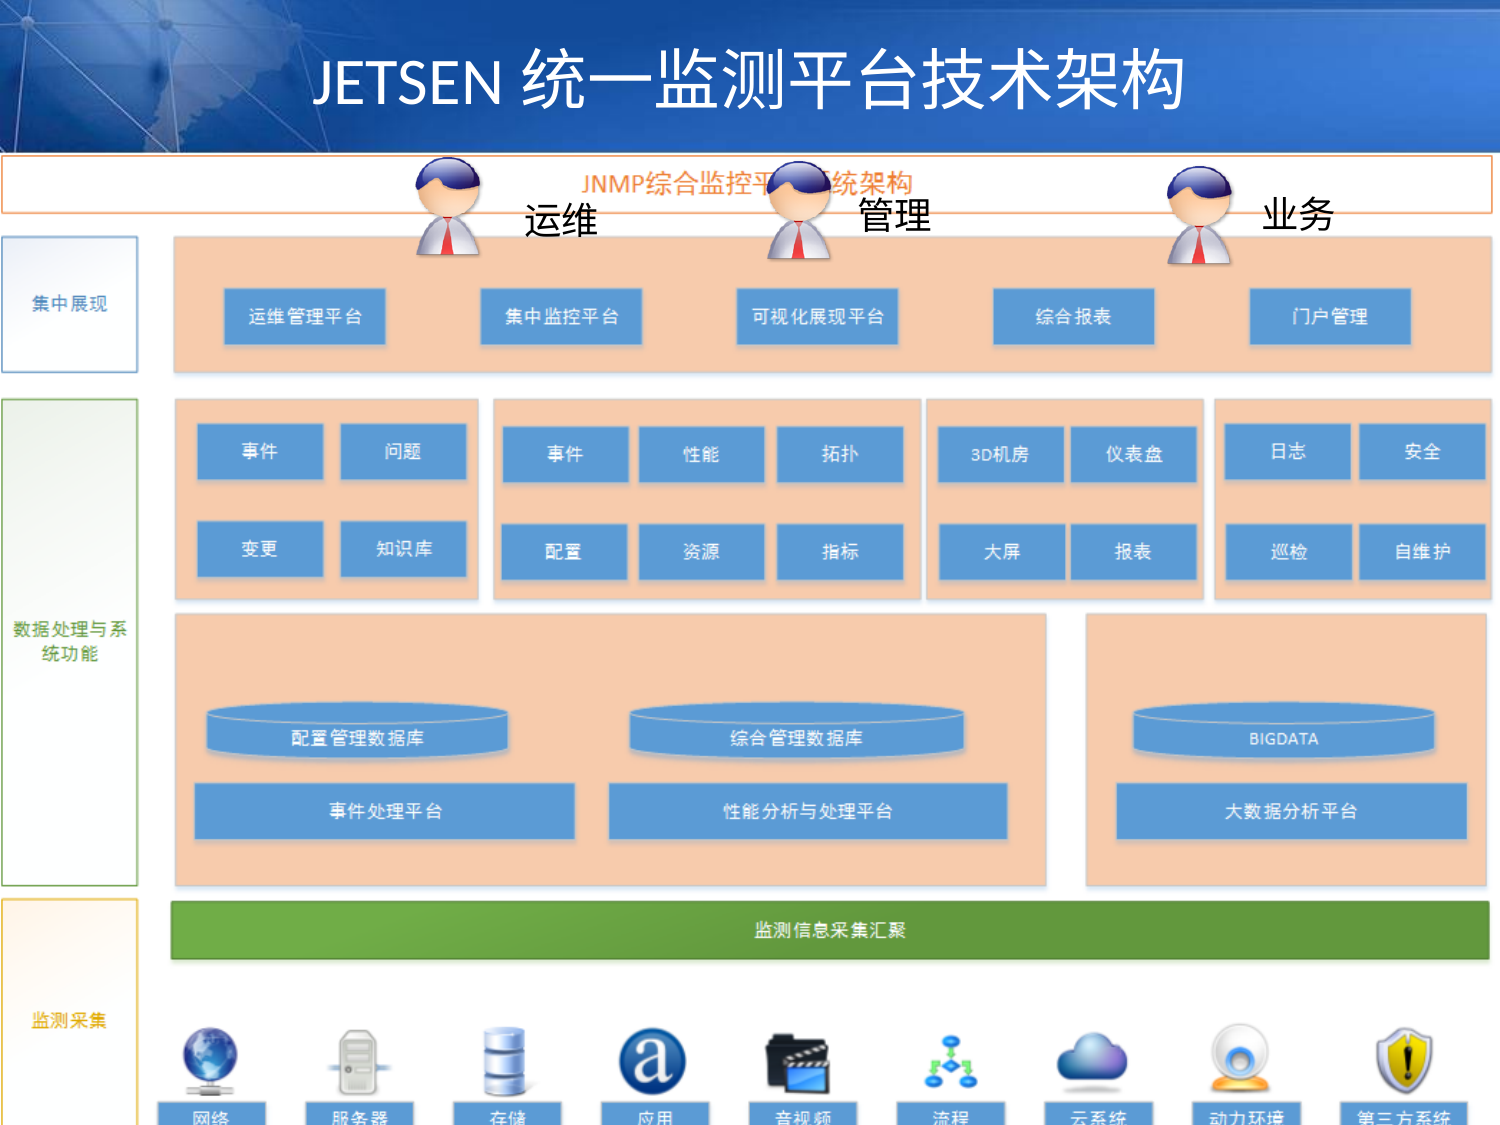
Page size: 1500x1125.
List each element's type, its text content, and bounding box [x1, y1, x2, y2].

title JETSEN统一监测平台技术架构 [74, 6, 1426, 148]
picture [0, 0, 1500, 1125]
